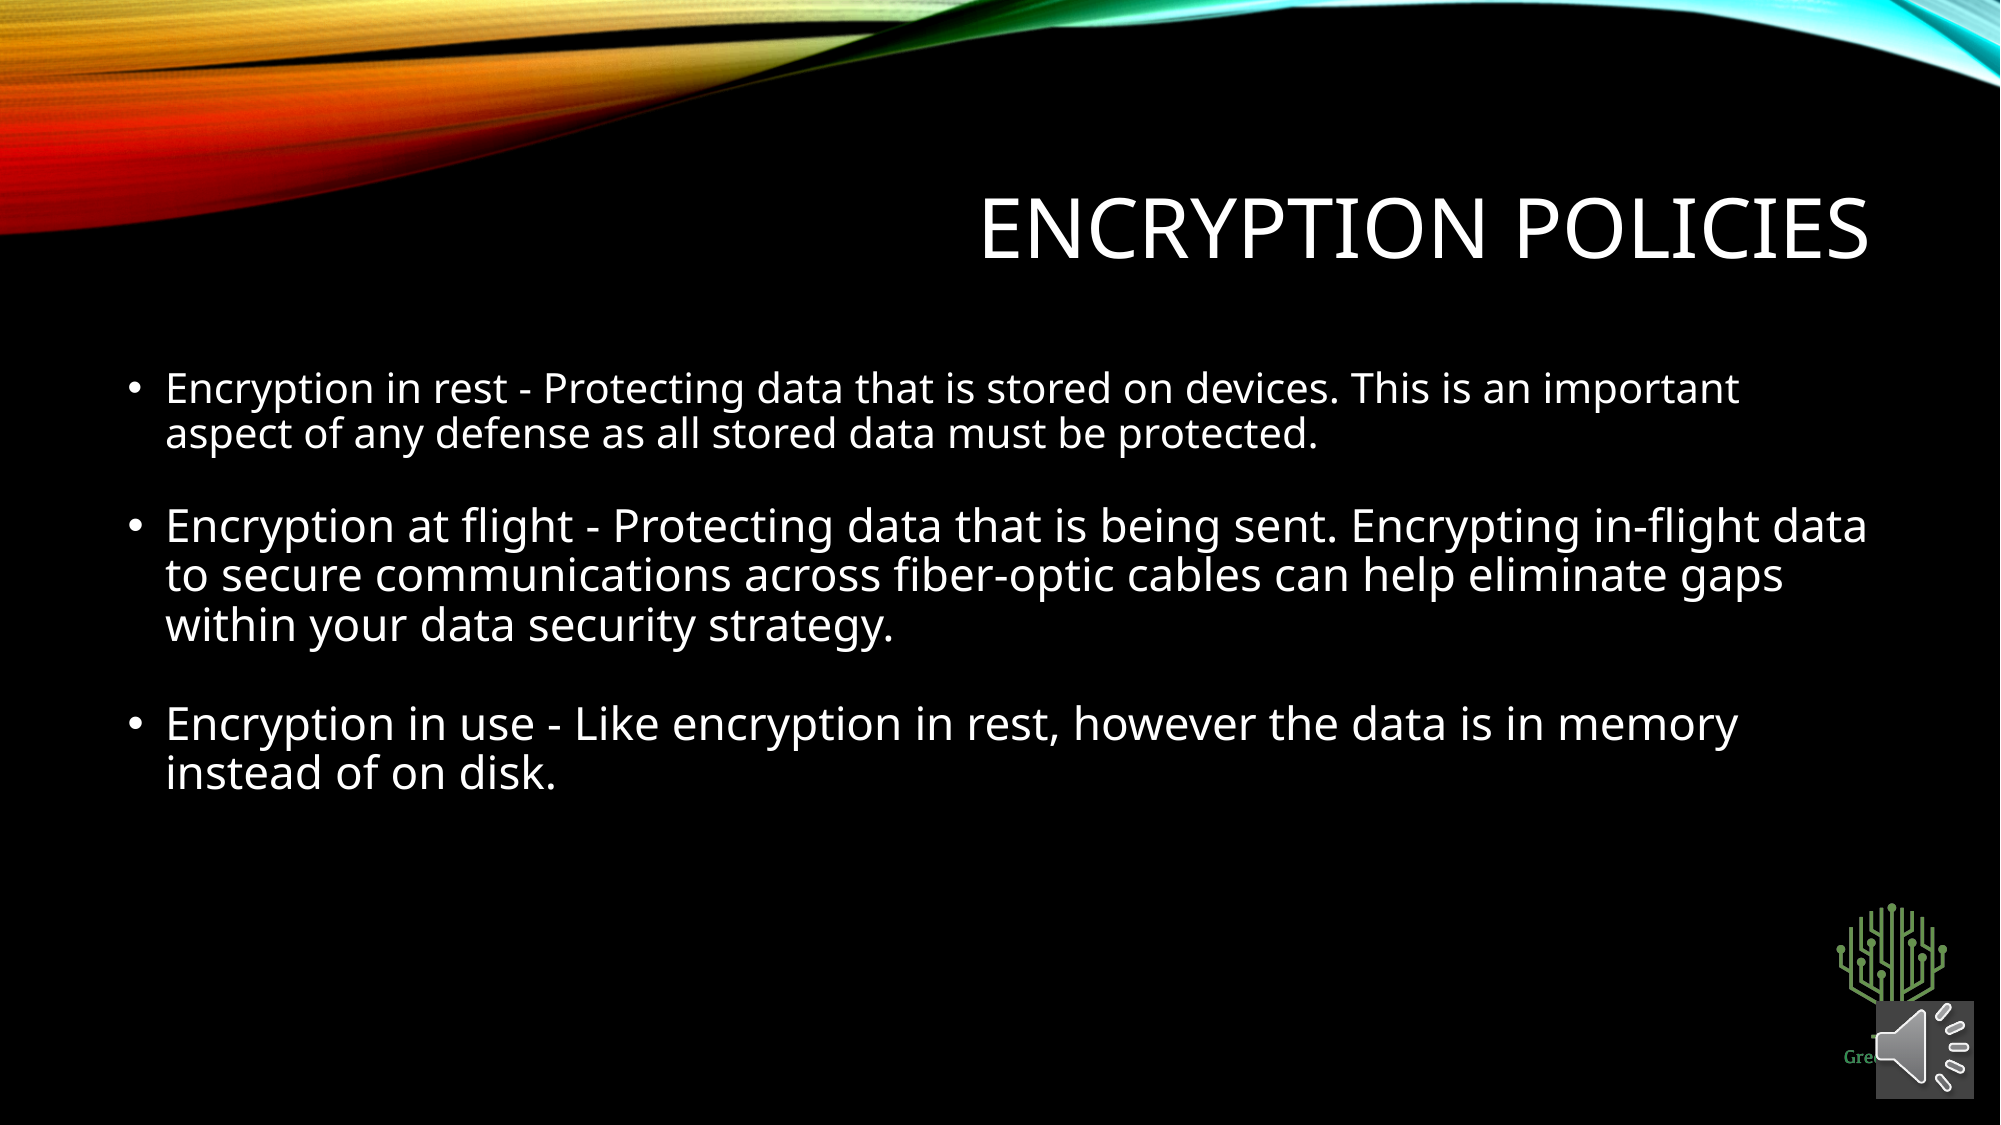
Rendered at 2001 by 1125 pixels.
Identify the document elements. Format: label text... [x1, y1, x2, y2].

title ENCRYPTION POLICIES [474, 125, 1888, 338]
picture [0, 0, 2000, 237]
list Encryption in rest - Protecting data that is stored on devices. This is an important aspect of any defense as all stored data must be protected. Encryption at flight - Protecting data that is being sent. Encrypting in-flight data to secure communications across fiber-optic cables can help eliminate gaps within your data security strategy. Encryption in use - Like encryption in rest, however the data is in memory instead of on disk. [112, 360, 1888, 1021]
picture [1817, 892, 1976, 1101]
